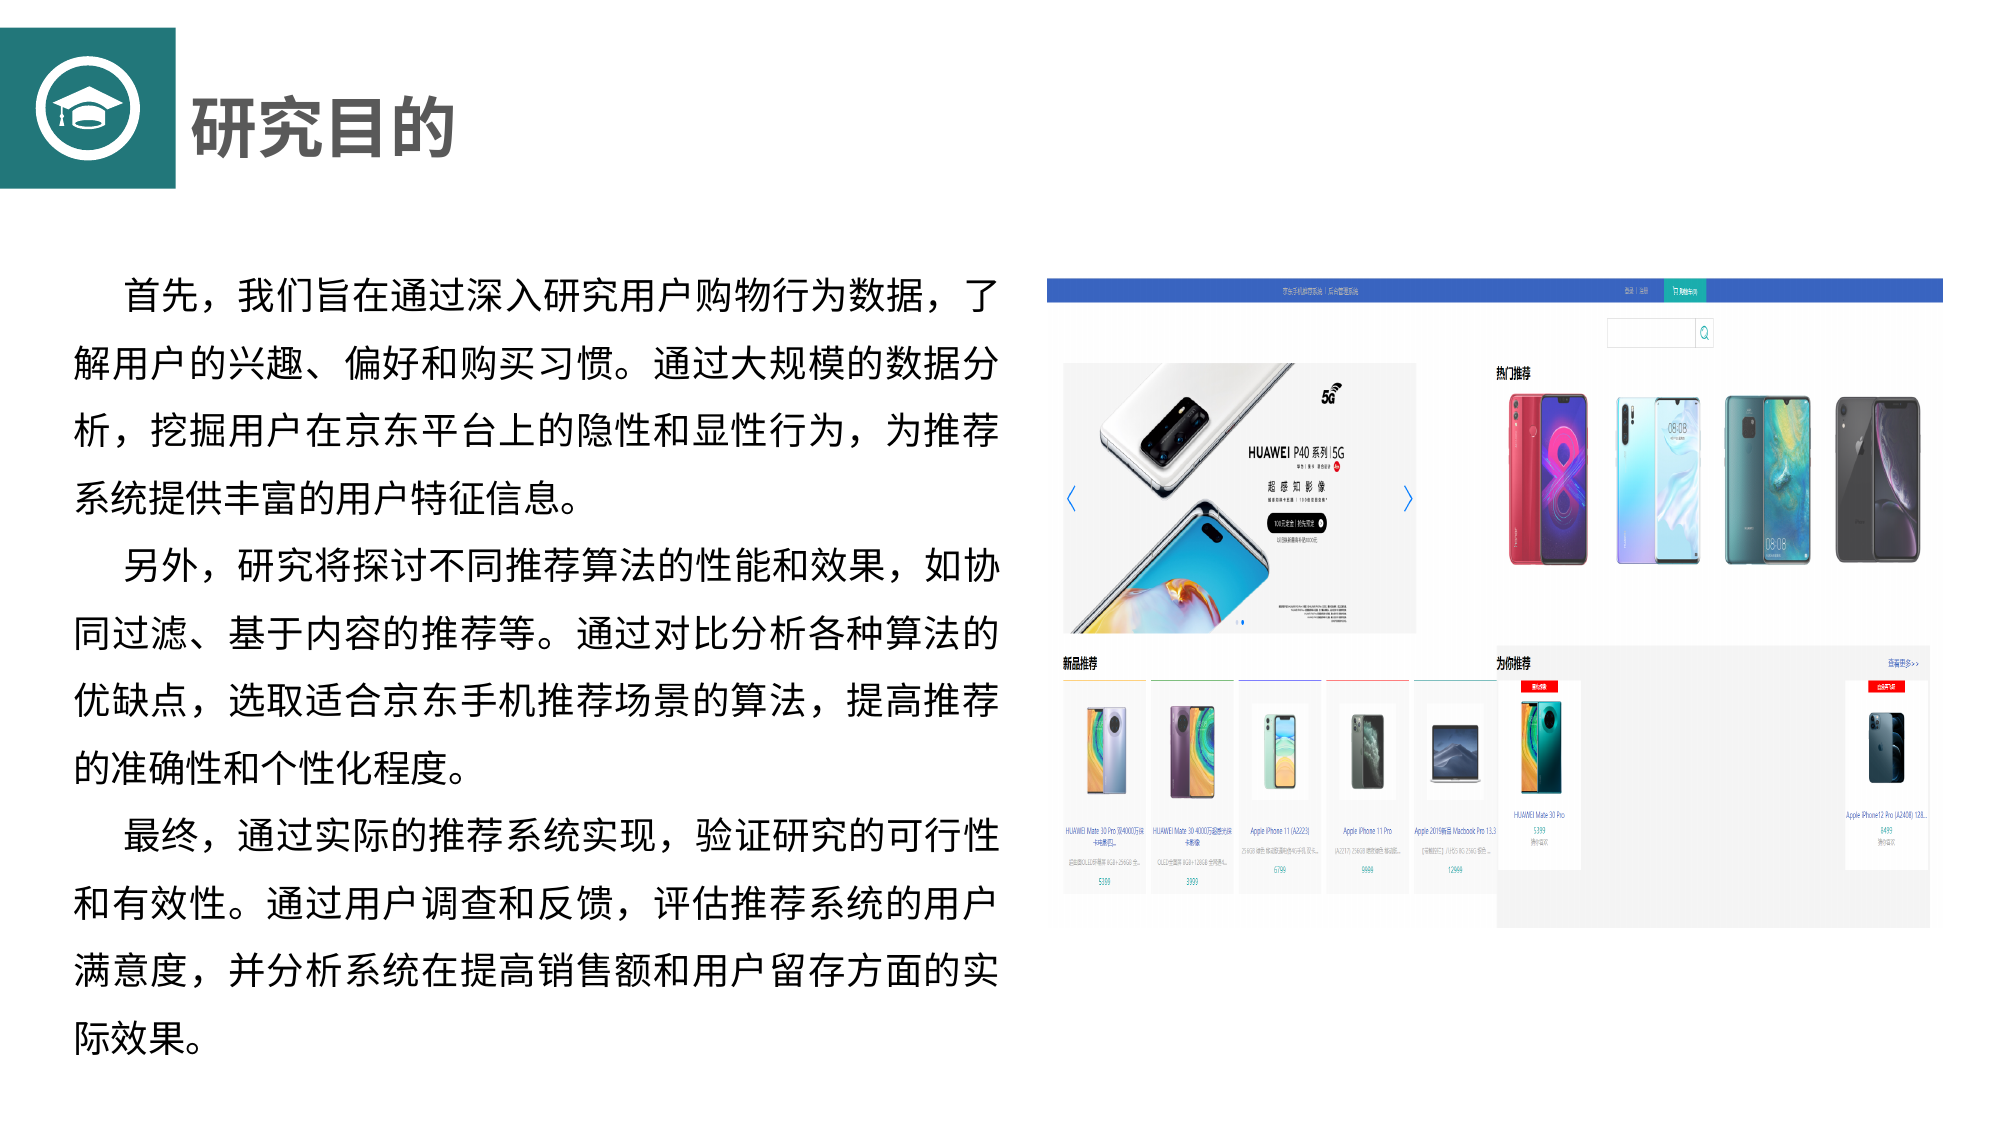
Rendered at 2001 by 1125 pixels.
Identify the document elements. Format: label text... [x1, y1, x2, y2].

text_box 研究目的 [175, 38, 1037, 174]
text_box [0, 27, 177, 190]
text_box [661, 684, 960, 976]
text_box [35, 56, 140, 161]
text_box 首先，我们旨在通过深入研究用户购物行为数据，了解用户的兴趣、偏好和购买习惯。通过大规模的数据分析，挖掘用户在京东平台上的隐性和显性行为，为推荐系统提供丰富的用户特征信息。 另外，研究将探讨不同推荐算法的性能和效果，如协同过滤、基于内容的推荐等。通过对比分析各种算法的优缺点，选取适合京东手机推荐场景的算法，提高推荐的准确性和个性化程度。 最终，通过实际的推荐系统实现，验证研究的可行性和有效性。通过用户调查和反馈，评估推荐系统的用户满意度，并分析系统在提高销售额和用户留存方面的实际效果。 [58, 242, 1016, 1068]
picture [1047, 277, 1943, 928]
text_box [269, 304, 568, 596]
